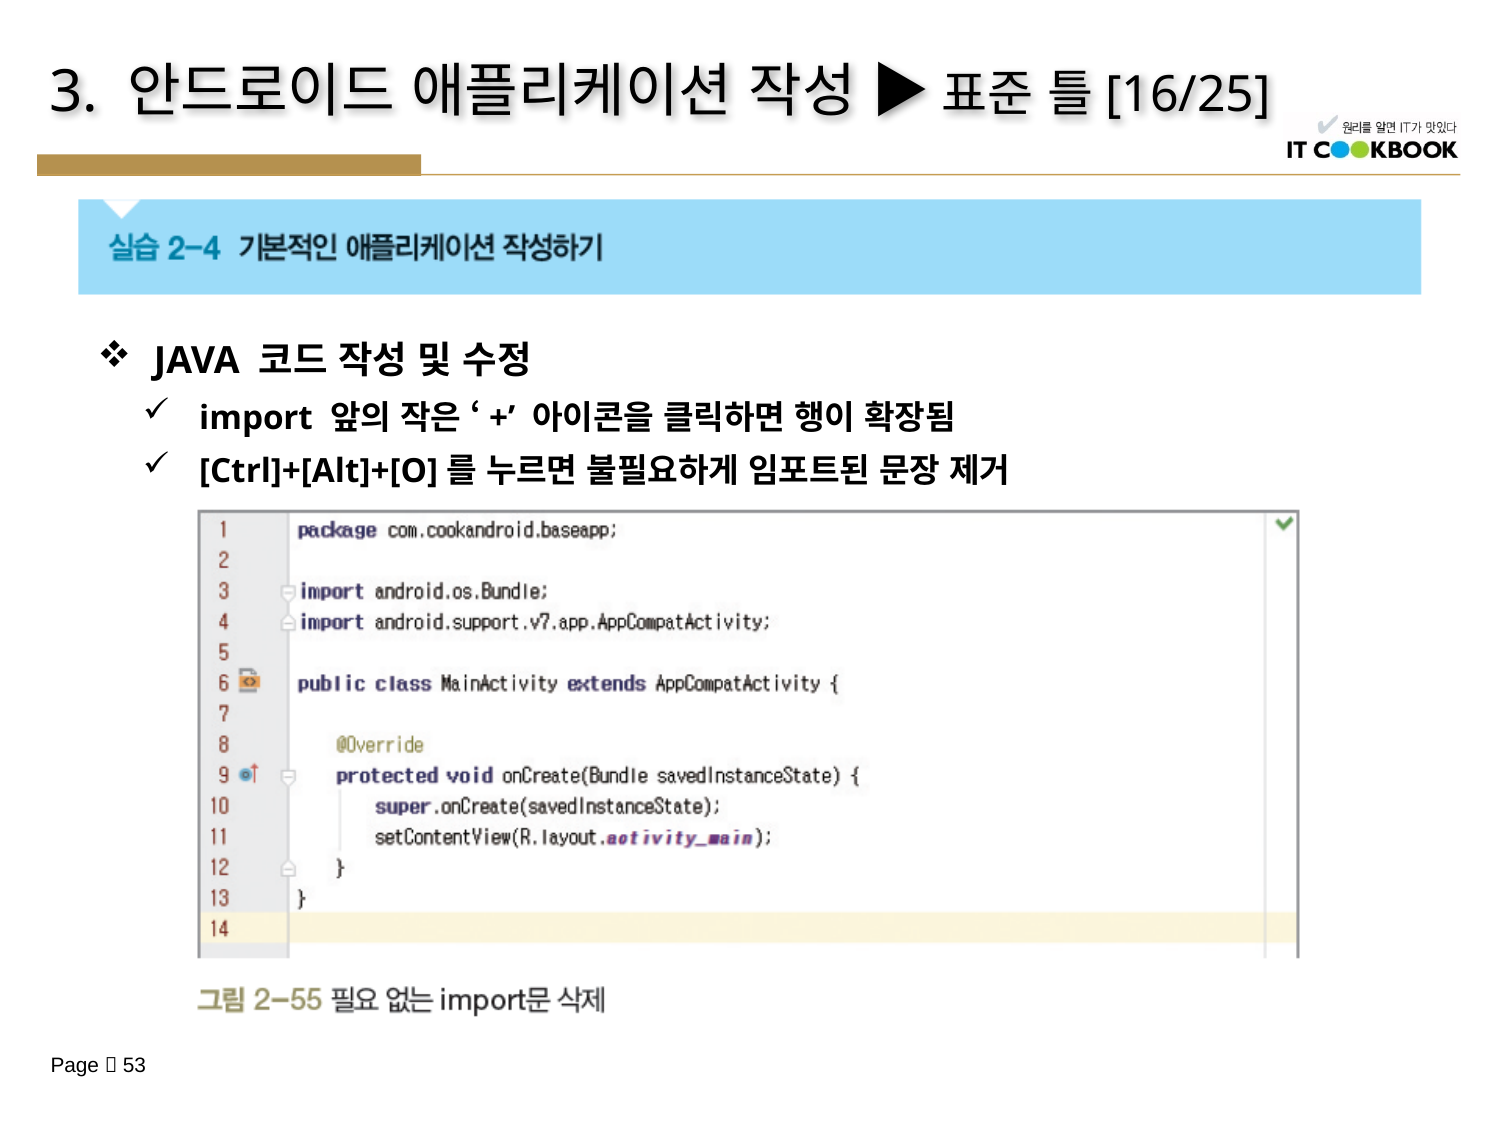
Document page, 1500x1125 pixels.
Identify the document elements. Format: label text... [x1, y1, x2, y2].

picture [1448, 112, 1461, 160]
picture [77, 198, 1423, 298]
list JAVA 코드 작성 및 수정 import 앞의 작은 ‘+’ 아이콘을 클릭하면 행이 확장됨 [Ctrl]+[Alt]+[O]를 누르면 불필요하게 임포트된 문장 제거 [54, 335, 1500, 1051]
picture [189, 507, 1307, 1018]
title 3. 안드로이드 애플리케이션 작성 ▶ 표준 틀[16/25] [48, 53, 1448, 161]
